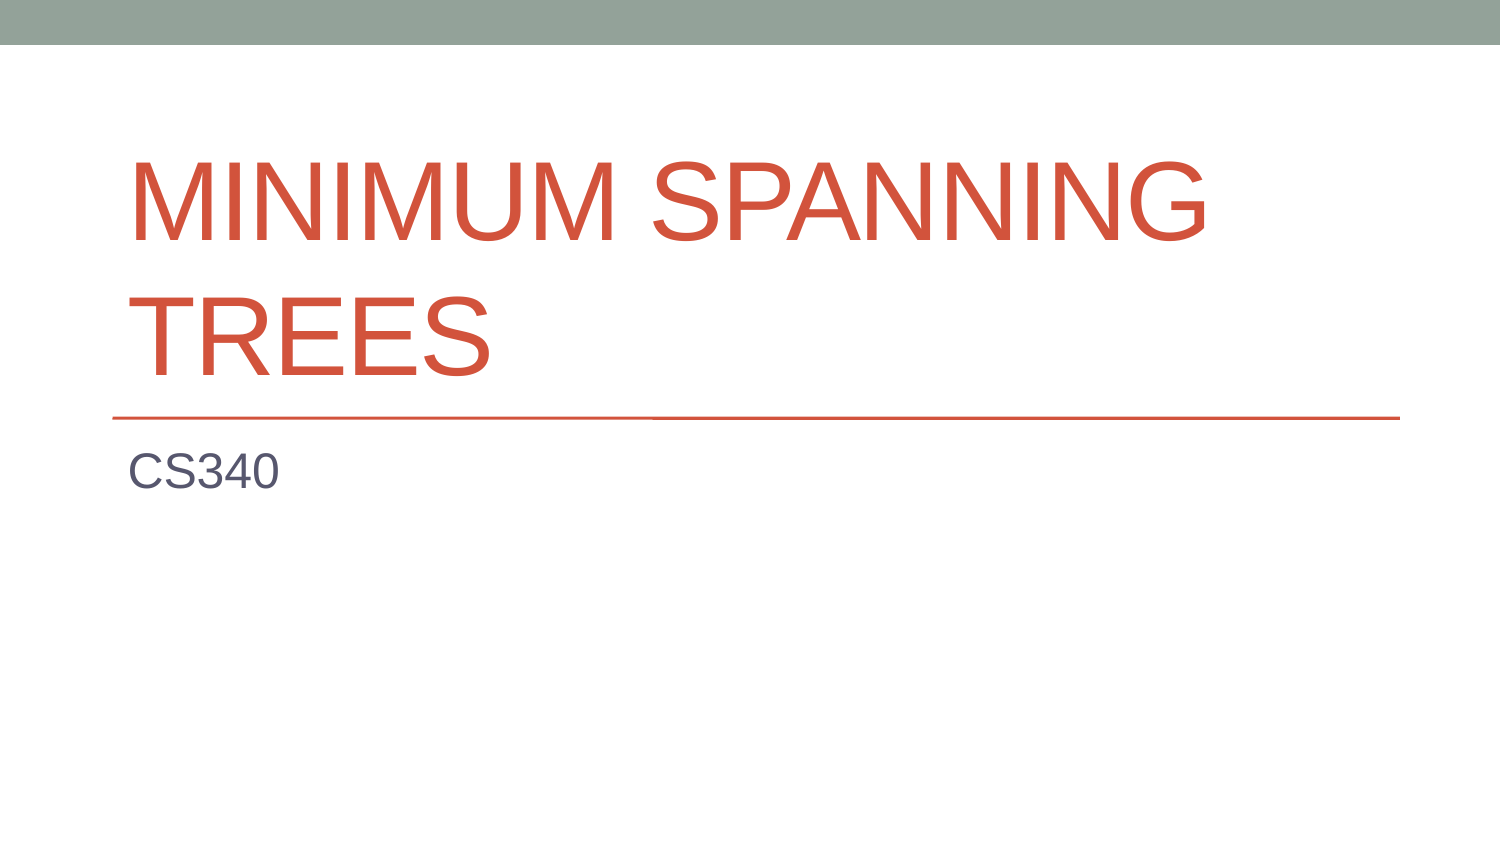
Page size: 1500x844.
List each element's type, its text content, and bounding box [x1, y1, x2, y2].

subtitle CS340 [112, 431, 1163, 647]
title minimum spanning trees [112, 168, 1400, 406]
